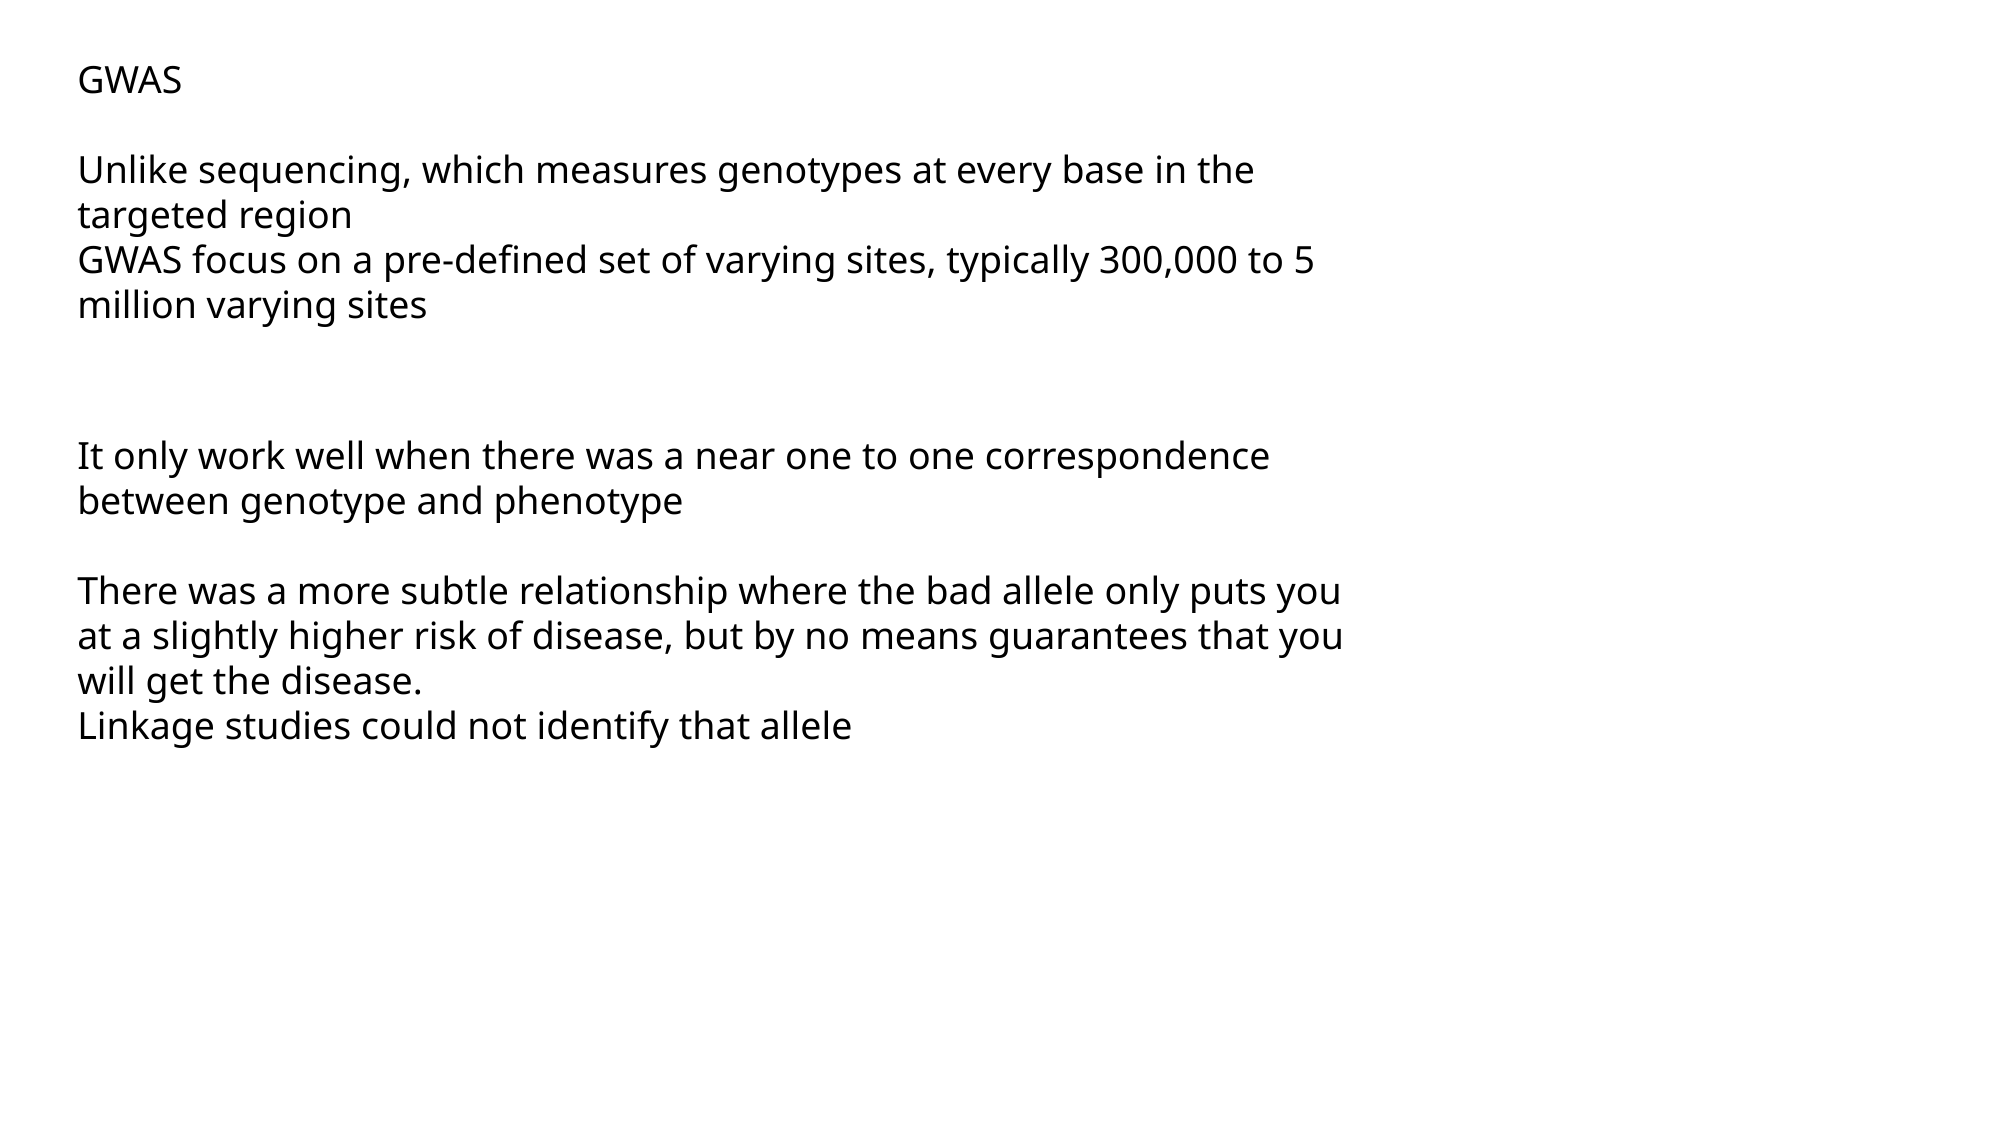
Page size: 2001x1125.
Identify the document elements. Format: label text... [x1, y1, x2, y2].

text_box It only work well when there was a near one to one correspondence between genotype and phenotype There was a more subtle relationship where the bad allele only puts you at a slightly higher risk of disease, but by no means guarantees that you will get the disease. Linkage studies could not identify that allele [62, 424, 1361, 755]
text_box GWAS Unlike sequencing, which measures genotypes at every base in the targeted region GWAS focus on a pre-defined set of varying sites, typically 300,000 to 5 million varying sites [62, 48, 1361, 334]
